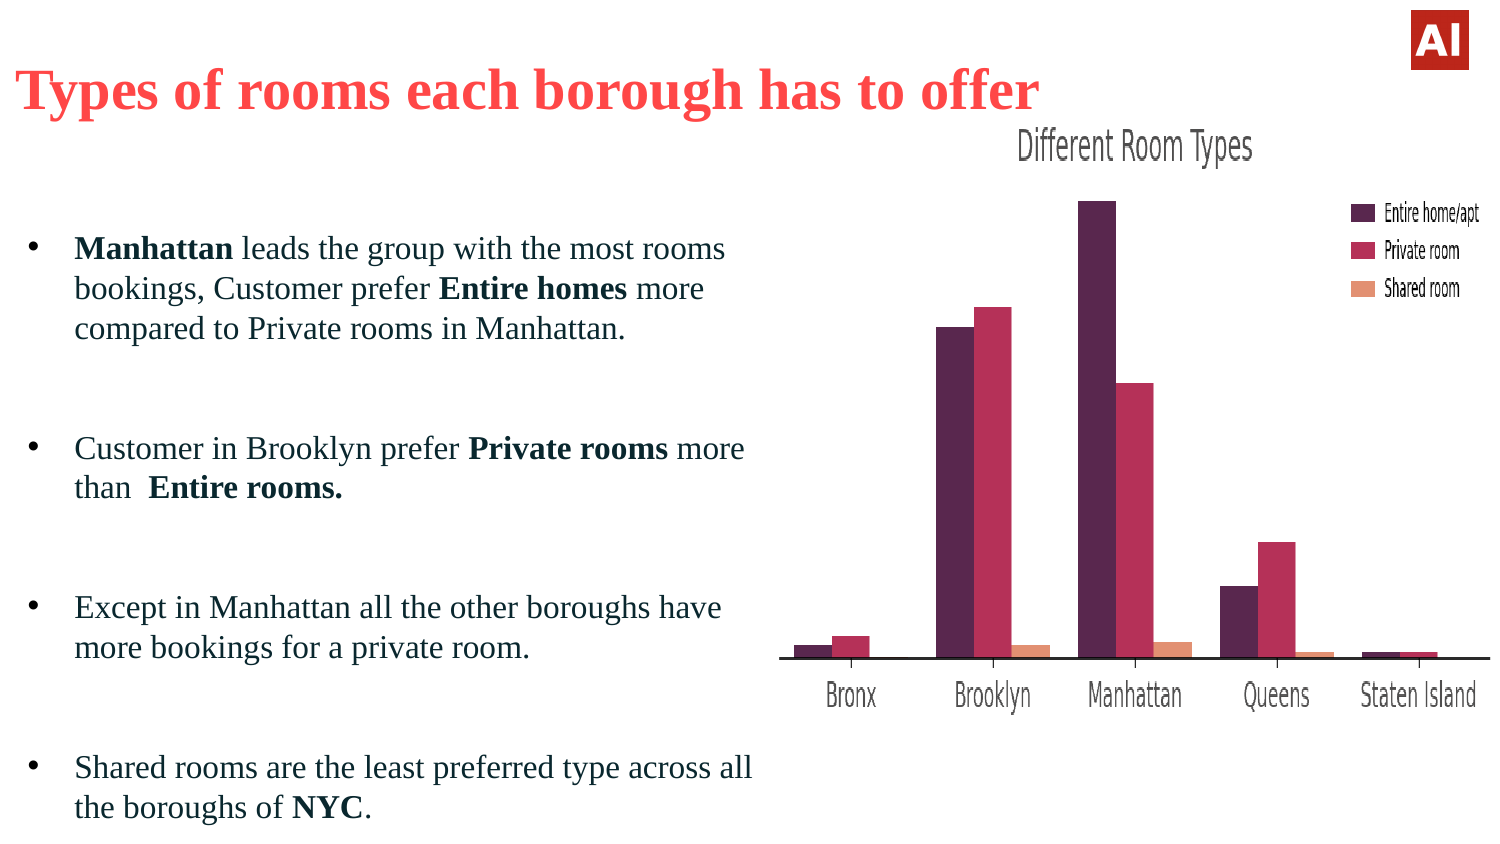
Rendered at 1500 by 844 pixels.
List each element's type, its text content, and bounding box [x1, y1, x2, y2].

picture [1411, 10, 1469, 36]
title Types of rooms each borough has to offer [0, 36, 1500, 124]
picture [769, 106, 1500, 738]
text_box Manhattan leads the group with the most rooms bookings, Customer prefer Entire homes more compared to Private rooms in Manhattan. Customer in Brooklyn prefer Private rooms more than Entire rooms. Except in Manhattan all the other boroughs have more bookings for a private room. Shared rooms are the least preferred type across all the boroughs of NYC. [12, 218, 783, 844]
